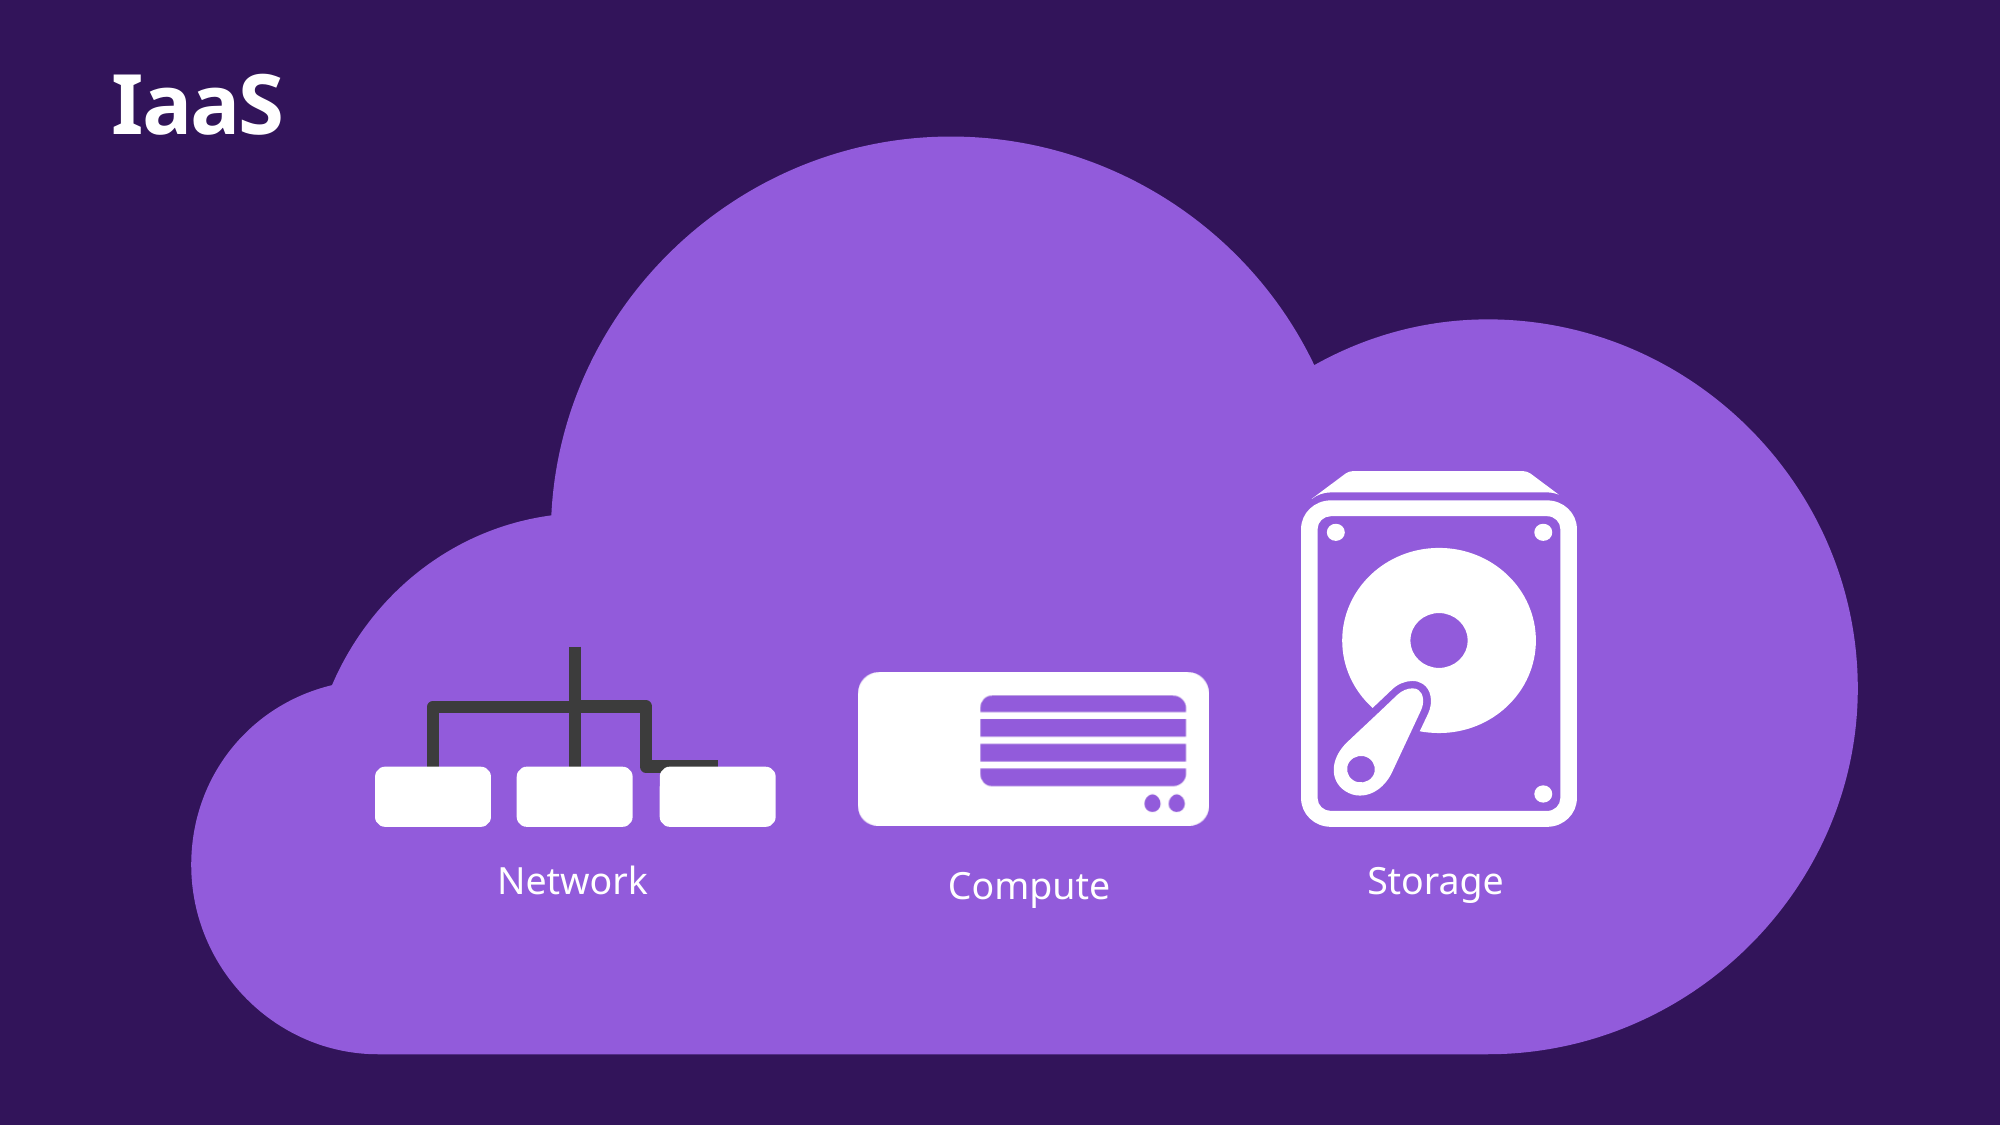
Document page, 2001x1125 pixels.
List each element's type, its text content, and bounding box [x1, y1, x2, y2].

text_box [374, 646, 776, 828]
text_box [1301, 500, 1577, 827]
text_box [1311, 471, 1559, 499]
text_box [458, 848, 691, 923]
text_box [916, 848, 1149, 923]
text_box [1322, 848, 1556, 923]
title IaaS [87, 47, 2000, 196]
text_box [191, 196, 1858, 1055]
picture [857, 672, 1209, 826]
